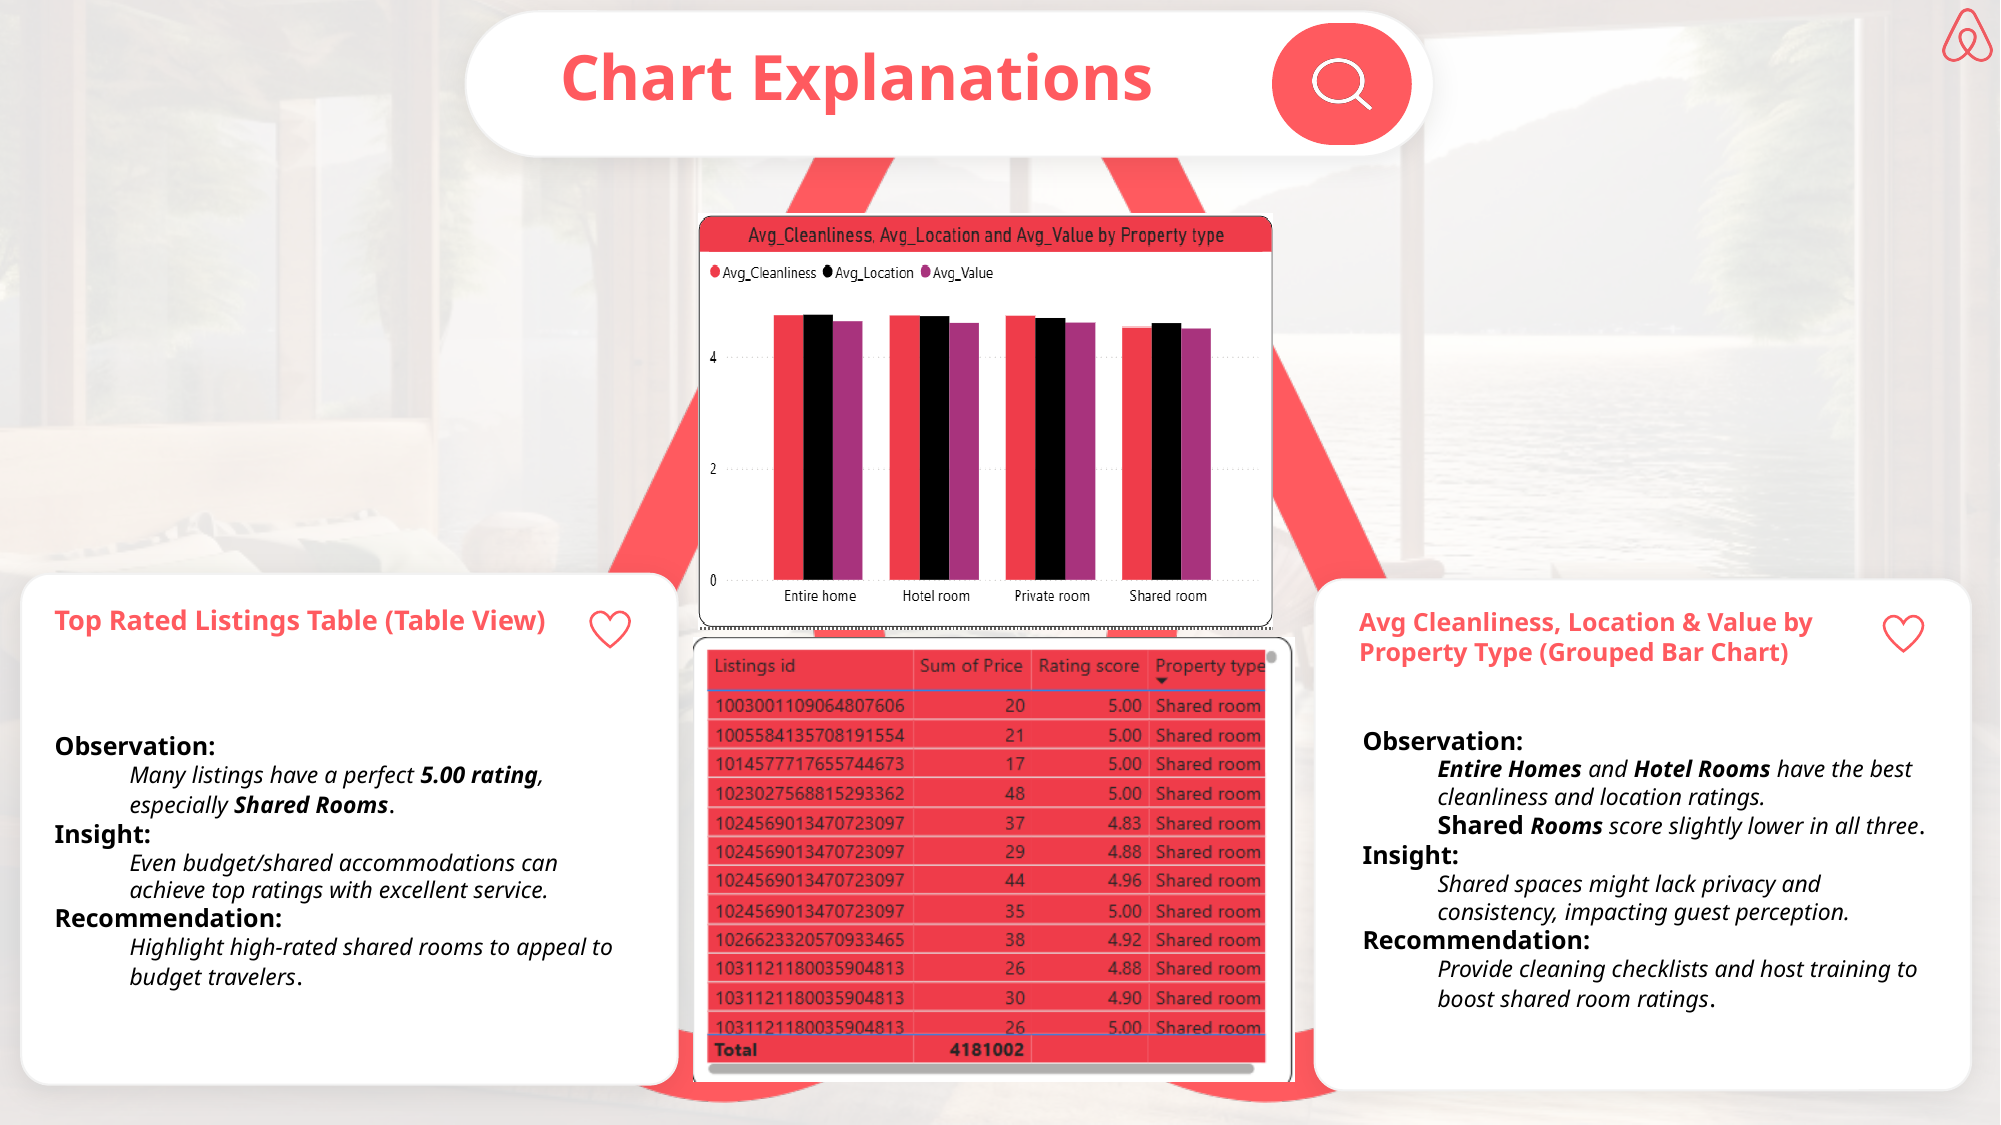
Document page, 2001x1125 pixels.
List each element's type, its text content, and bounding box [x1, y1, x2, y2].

text_box [1883, 616, 1924, 652]
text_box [465, 11, 1434, 157]
text_box [20, 572, 679, 1086]
picture [1942, 8, 1993, 62]
text_box Observation: Many listings have a perfect 5.00 rating, especially Shared Rooms. Insight: Even budget/shared accommodations can achieve top ratings with excellent service. Recommendation: Highlight high-rated shared rooms to appeal to budget travelers. [39, 723, 630, 1028]
text_box [1313, 578, 1973, 1092]
picture [495, 22, 1505, 1103]
text_box Avg Cleanliness, Location & Value by Property Type (Grouped Bar Chart) [1344, 599, 1884, 674]
text_box Top Rated Listings Table (Table View) [39, 596, 591, 644]
text_box Observation: Entire Homes and Hotel Rooms have the best cleanliness and location ratings. Shared Rooms score slightly lower in all three. Insight: Shared spaces might lack privacy and consistency, impacting guest perception. Recommendation: Provide cleaning checklists and host training to boost shared room ratings. [1347, 717, 1961, 1050]
text_box [590, 611, 630, 647]
